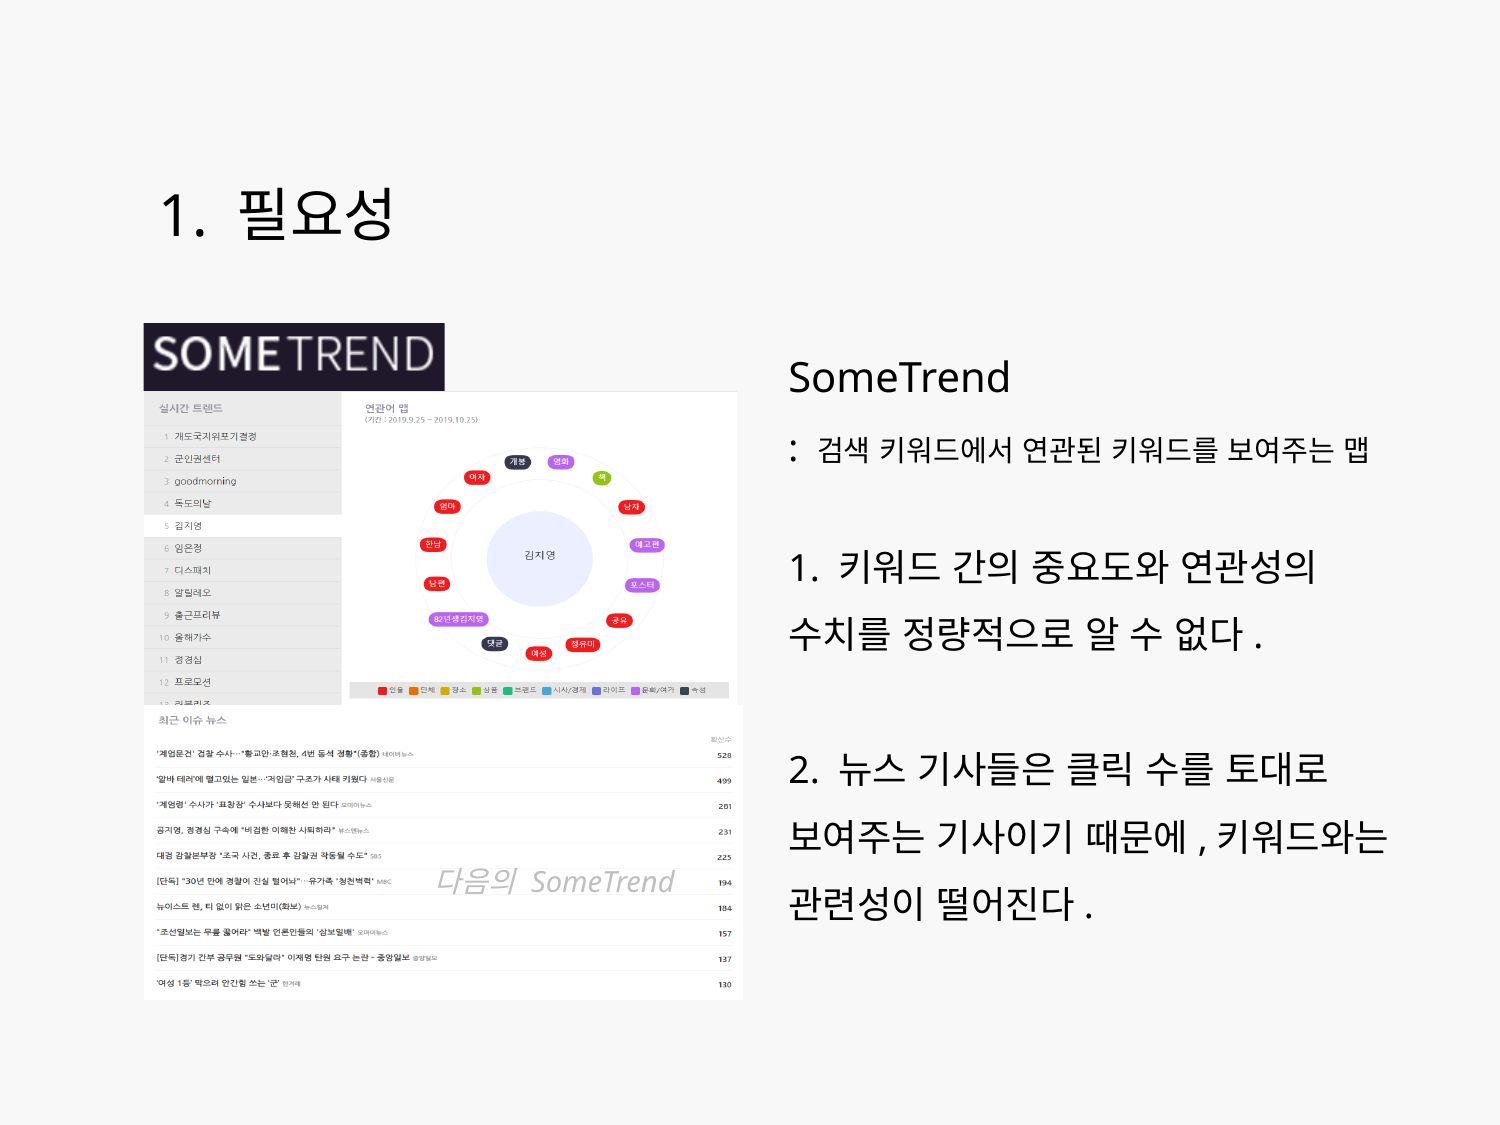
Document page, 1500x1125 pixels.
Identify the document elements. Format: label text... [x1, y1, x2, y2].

text_box SomeTrend : 검색 키워드에서 연관된 키워드를 보여주는 맵 1. 키워드 간의 중요도와 연관성의 수치를 정량적으로 알 수 없다. 2. 뉴스 기사들은 클릭 수를 토대로 보여주는 기사이기 때문에,키워드와는 관련성이 떨어진다. [773, 318, 1412, 1054]
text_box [143, 322, 743, 1000]
title 1. 필요성 [143, 153, 1494, 282]
